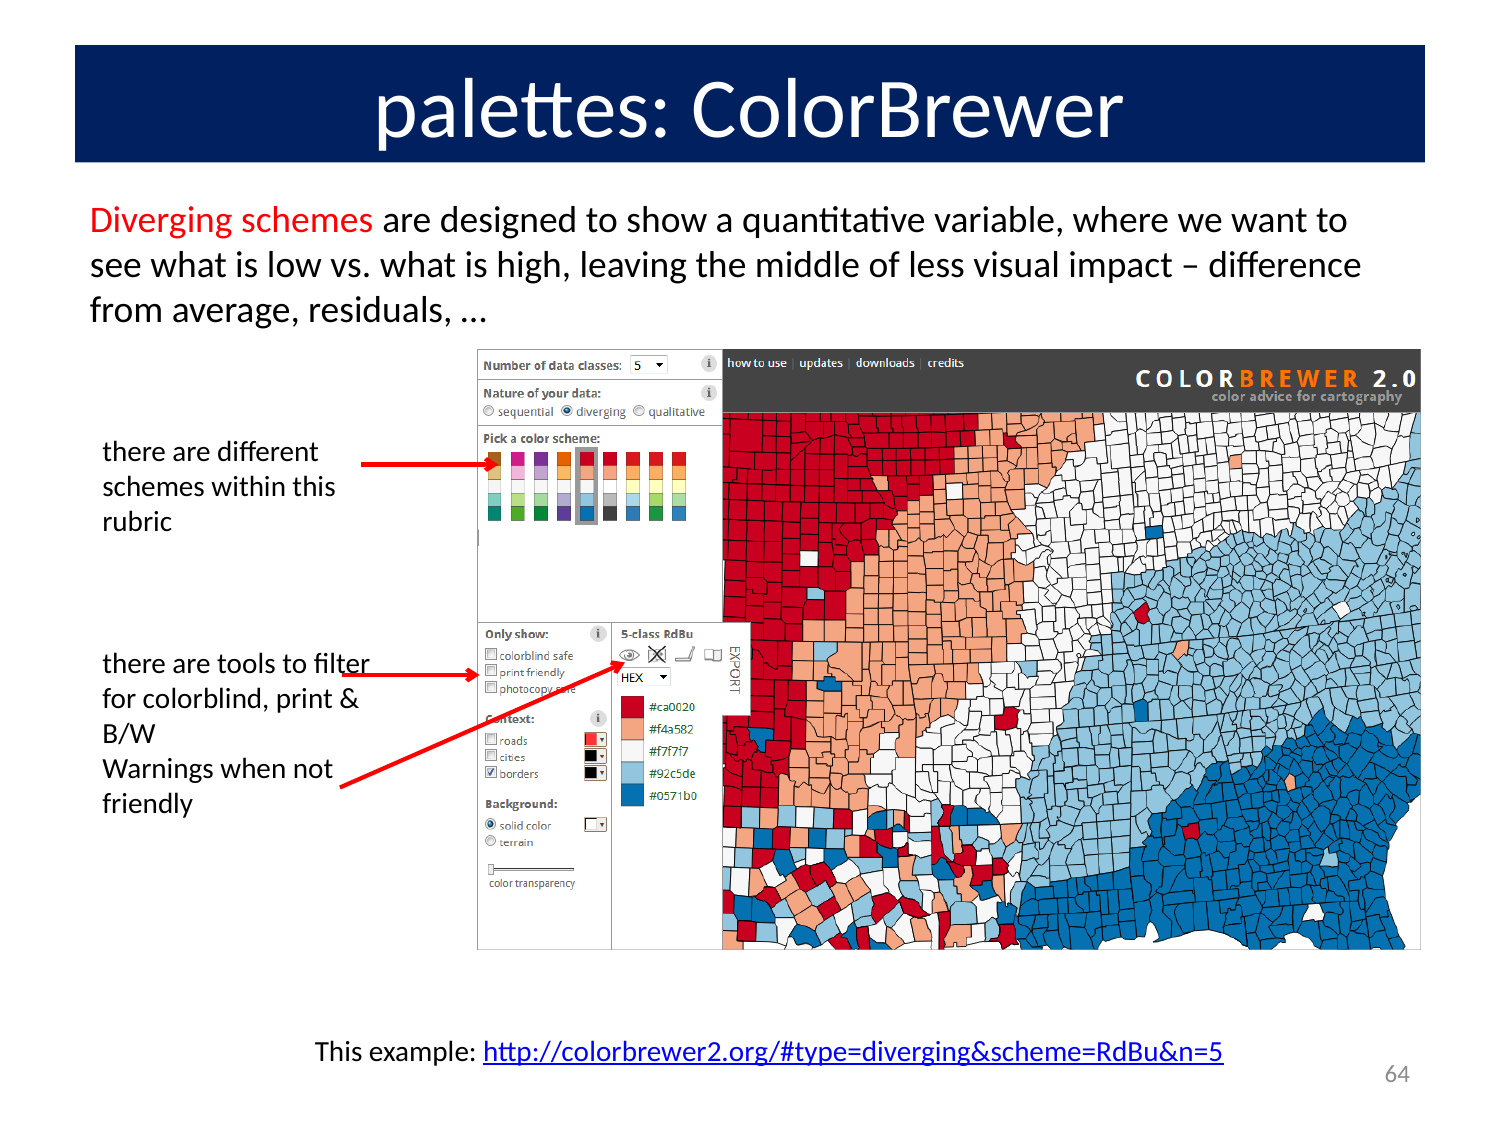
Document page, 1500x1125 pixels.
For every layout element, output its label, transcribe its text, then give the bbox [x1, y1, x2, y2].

slide_number 64 [1074, 1042, 1425, 1103]
text_box Diverging schemes are designed to show a quantitative variable, where we want to see what is low vs. what is high, leaving the middle of less visual impact – difference from average, residuals, … [74, 187, 1419, 338]
text_box there are tools to filter for colorblind, print & B/W Warnings when not friendly [87, 637, 400, 827]
text_box there are different schemes within this rubric [87, 424, 400, 545]
picture [477, 349, 1421, 951]
title palettes: ColorBrewer [75, 45, 1425, 163]
text_box This example: http://colorbrewer2.org/#type=diverging&scheme=RdBu&n=5 [299, 1024, 1350, 1075]
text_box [339, 662, 626, 788]
